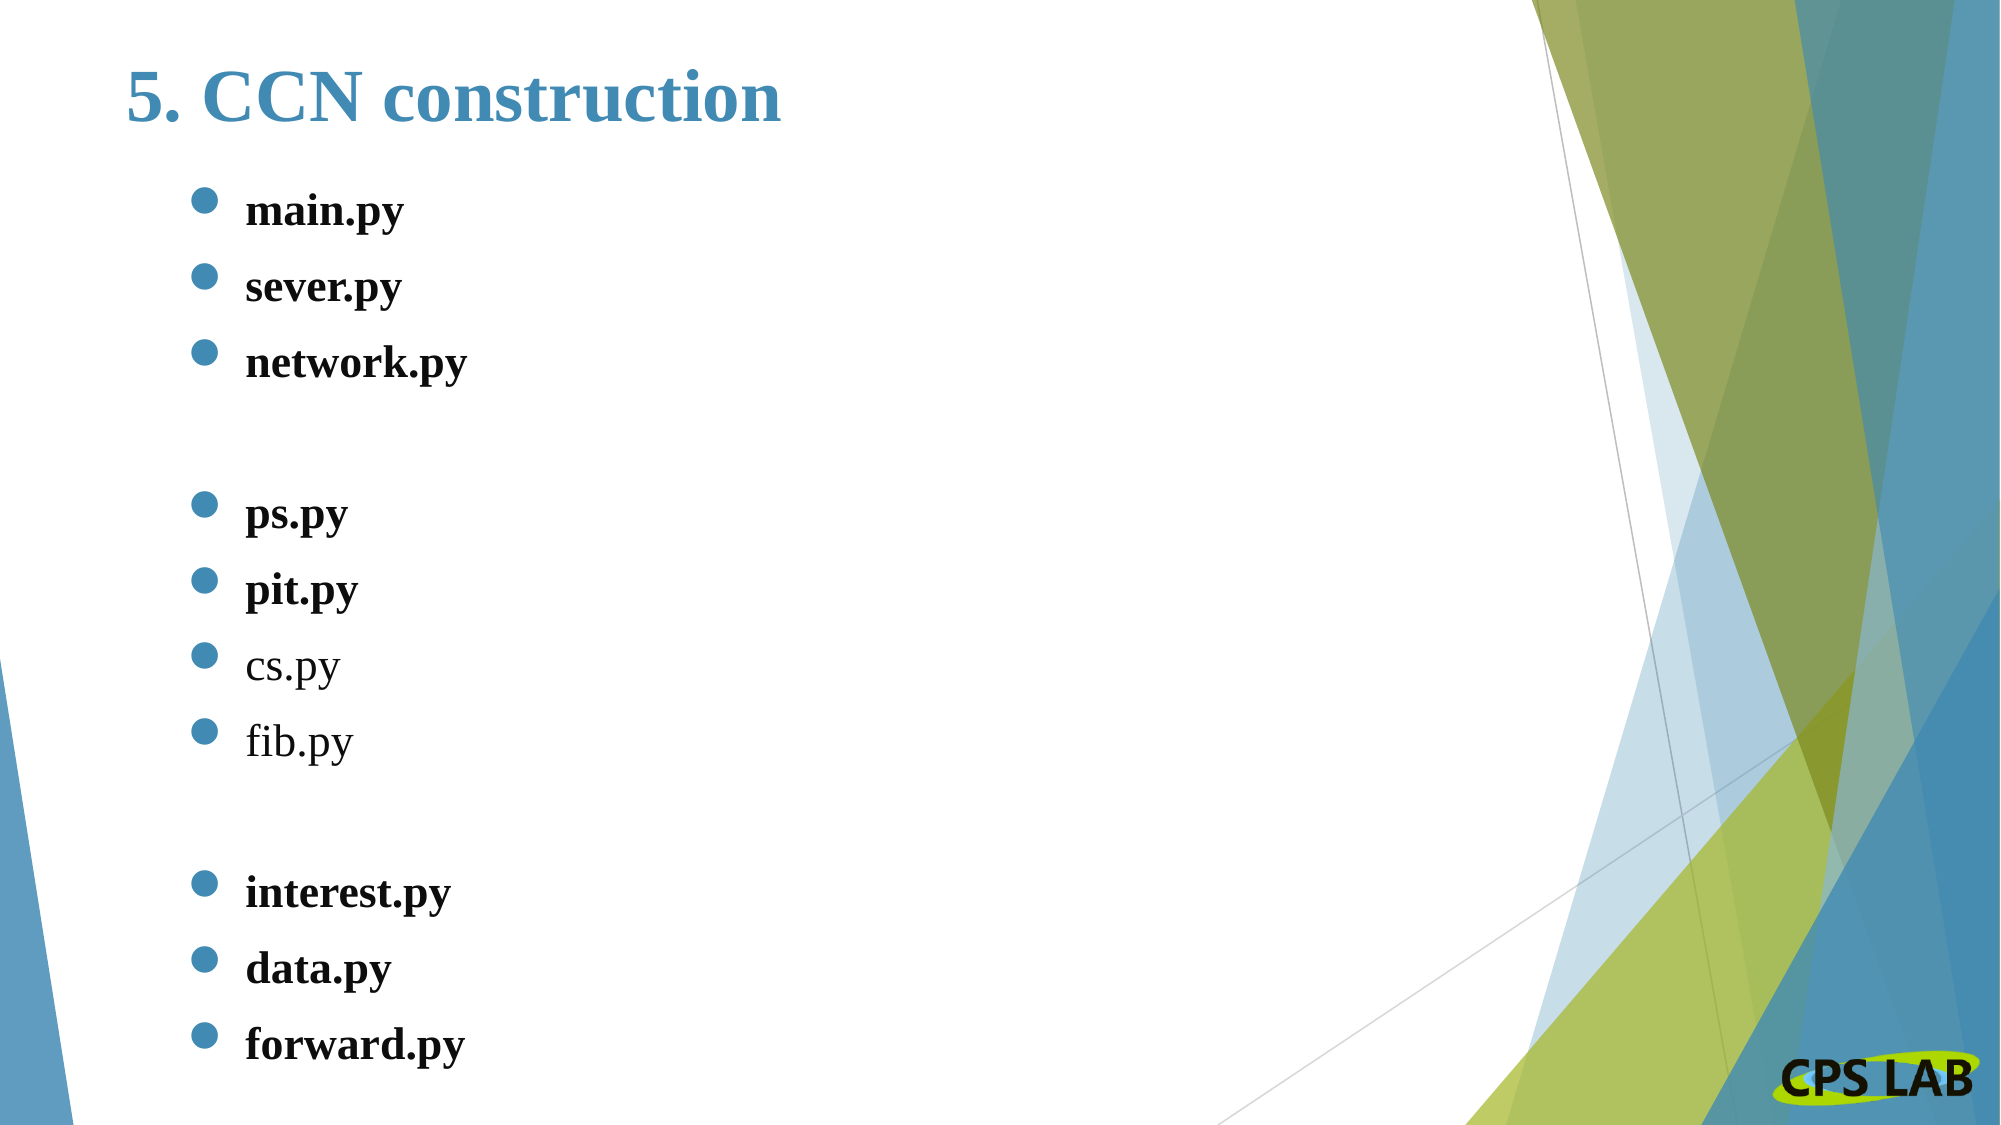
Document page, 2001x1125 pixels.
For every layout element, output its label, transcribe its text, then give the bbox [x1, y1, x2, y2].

title 5. CCN construction [111, 38, 1546, 166]
picture [1772, 1050, 1980, 1106]
list main.py sever.py network.py ps.py pit.py cs.py fib.py interest.py data.py forward.py [155, 172, 1566, 1110]
